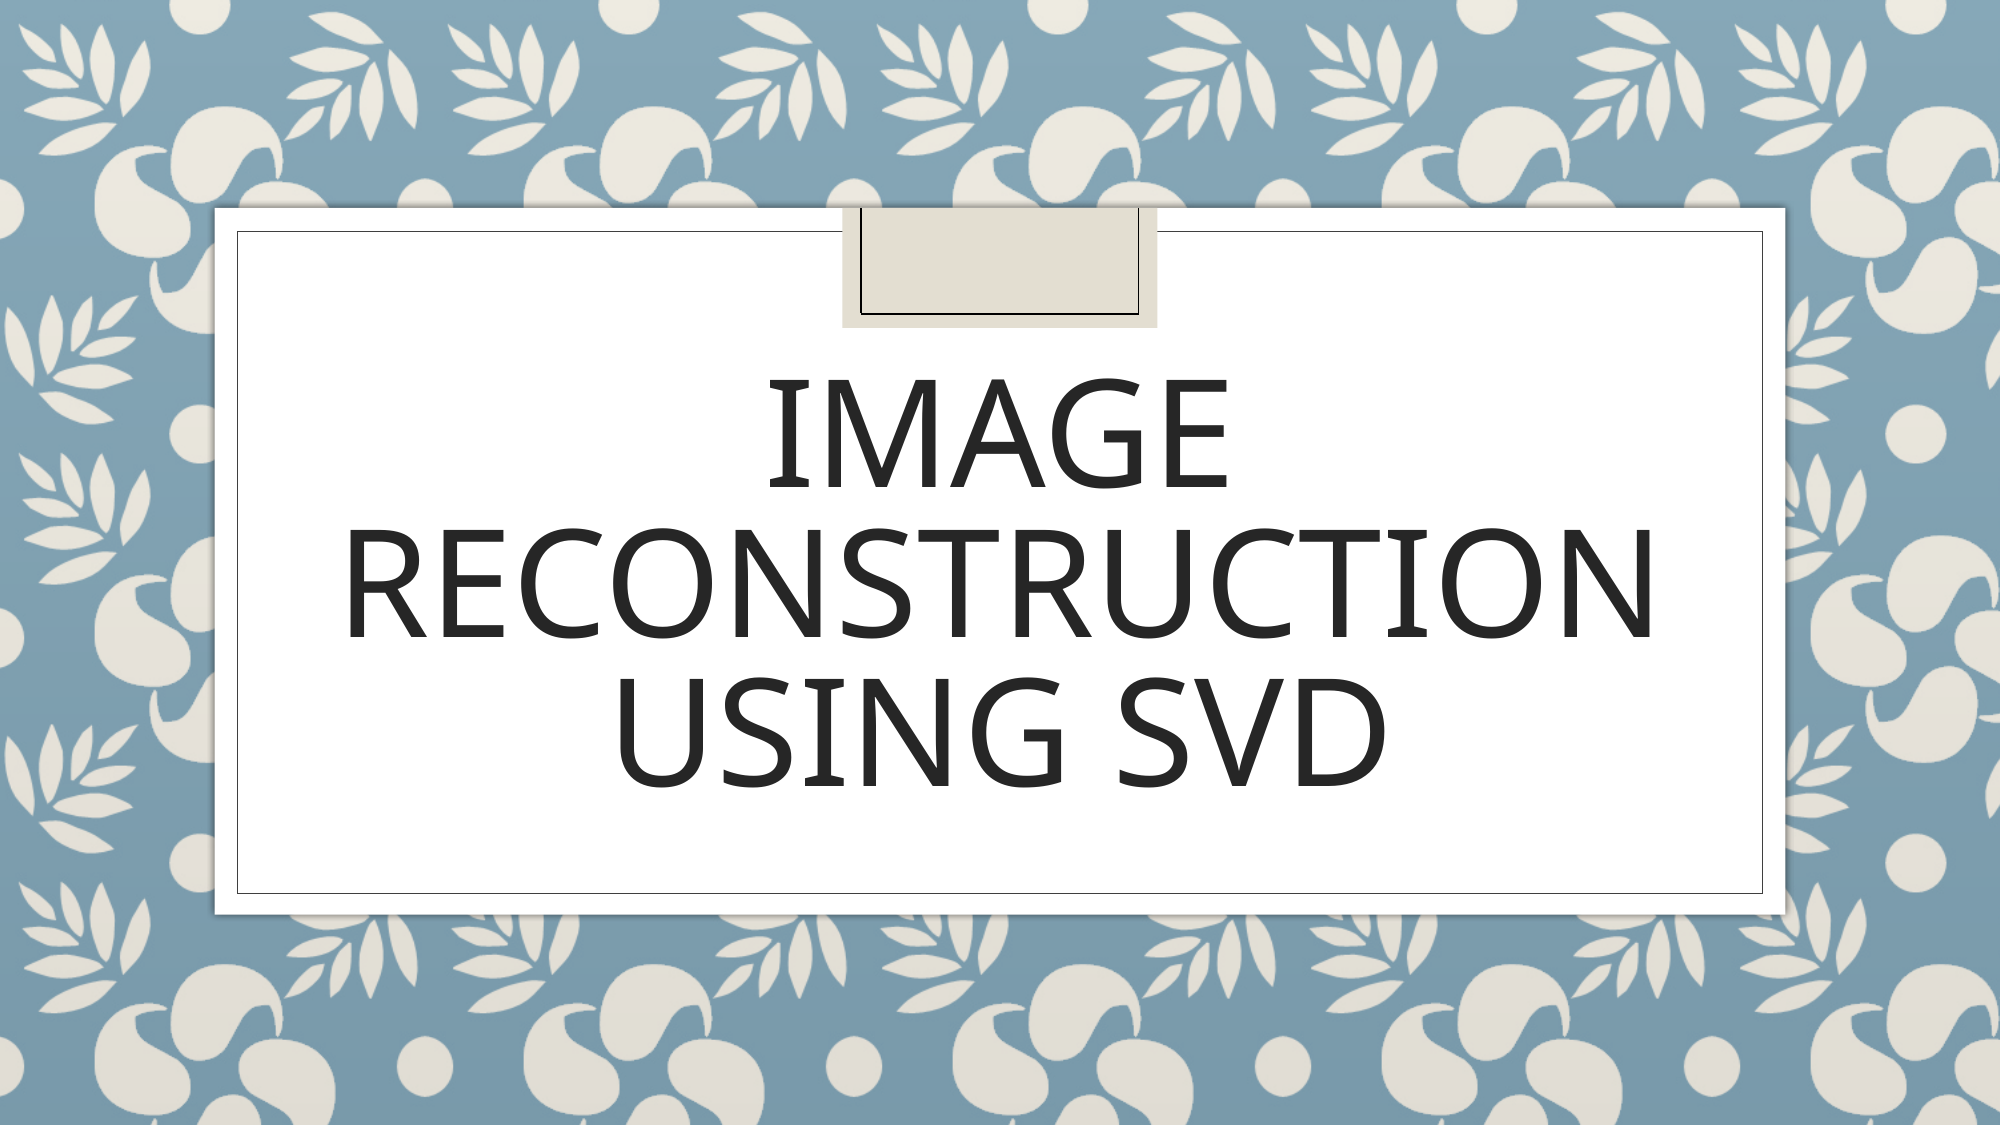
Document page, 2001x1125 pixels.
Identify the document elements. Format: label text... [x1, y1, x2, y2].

title IMAGE RECONSTRUCTION USING SVD [256, 343, 1745, 842]
